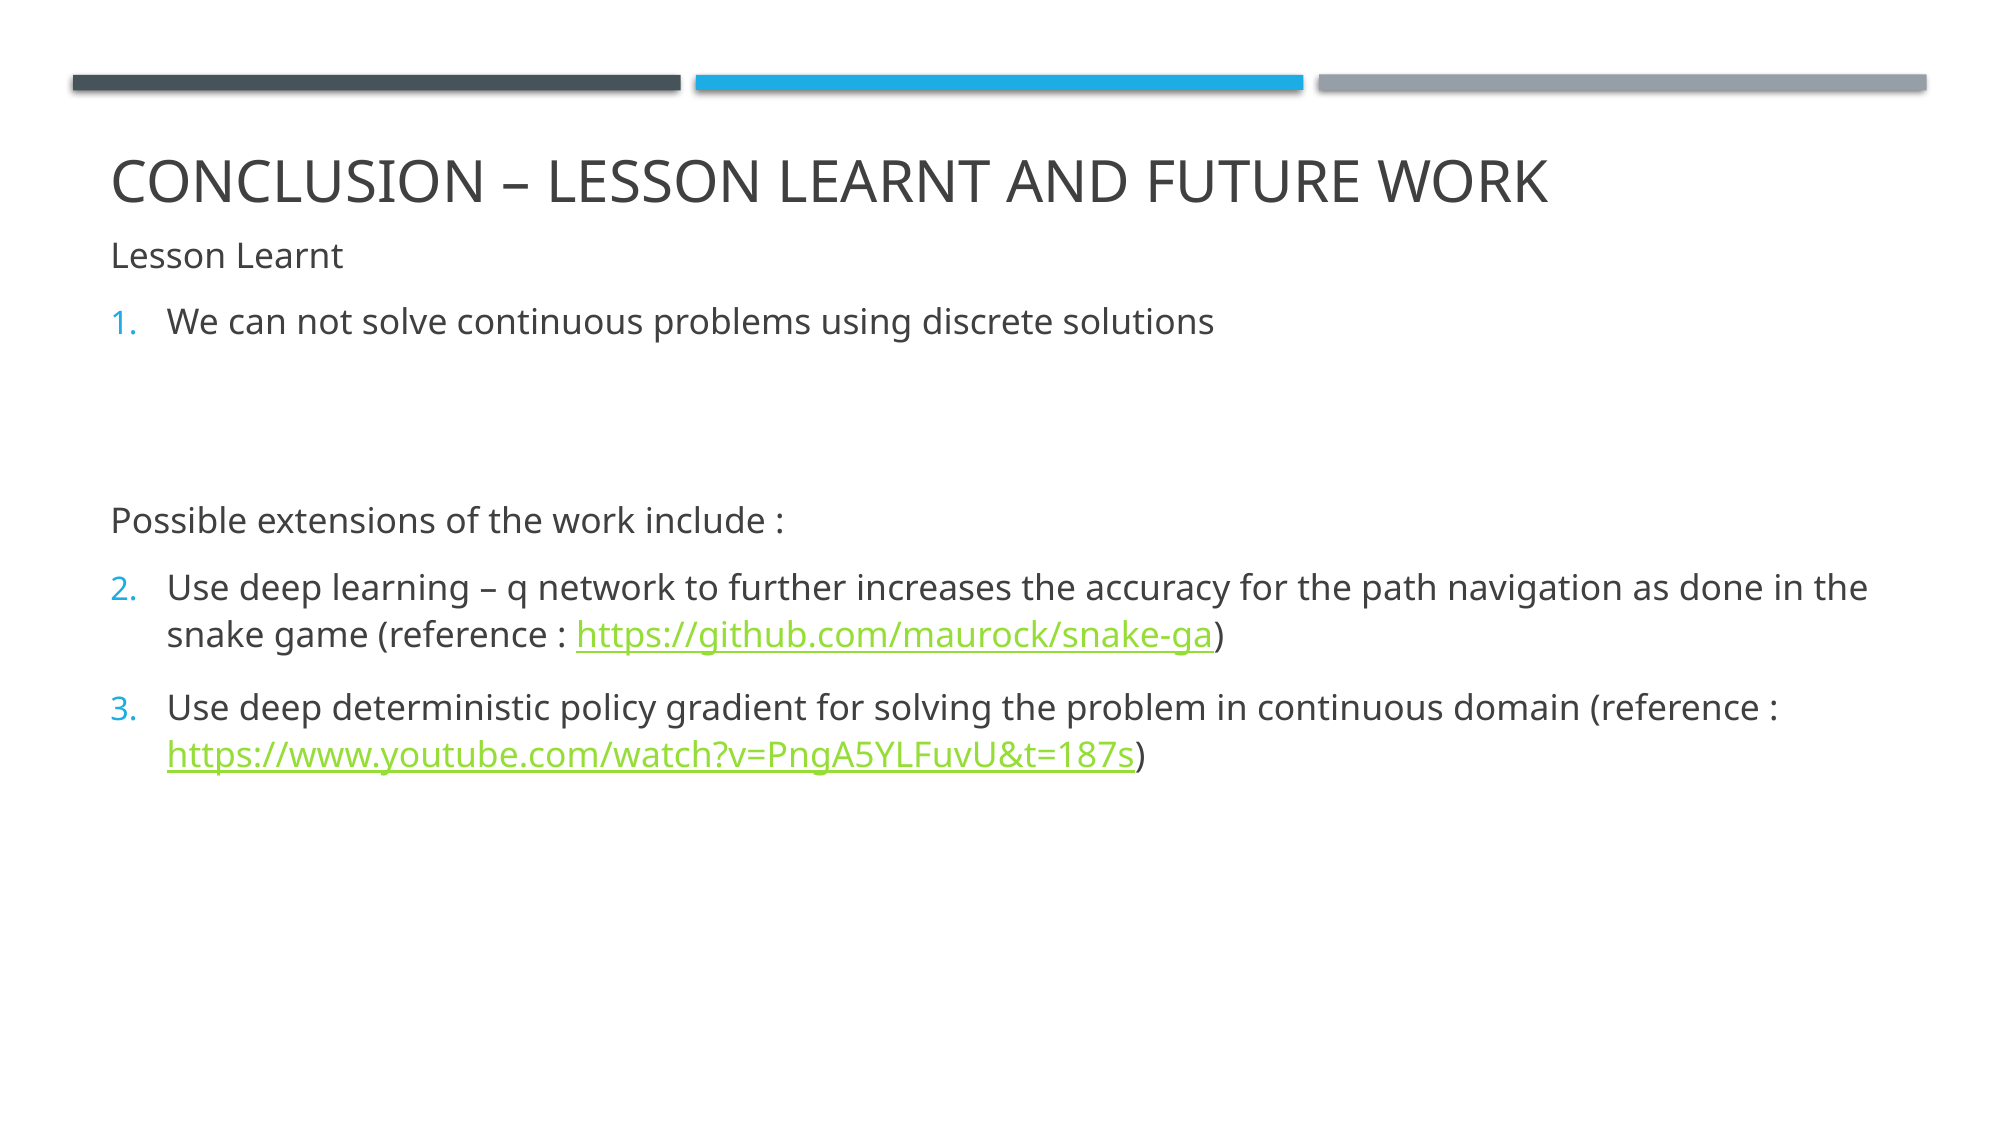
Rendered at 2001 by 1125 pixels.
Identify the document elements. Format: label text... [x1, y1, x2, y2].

title Conclusion – Lesson Learnt and future work [95, 115, 1905, 221]
list Lesson Learnt We can not solve continuous problems using discrete solutions Possible extensions of the work include : Use deep learning – q network to further increases the accuracy for the path navigation as done in the snake game (reference : https://github.com/maurock/snake-ga) Use deep deterministic policy gradient for solving the problem in continuous domain (reference : https://www.youtube.com/watch?v=PngA5YLFuvU&t=187s) [95, 221, 1905, 981]
